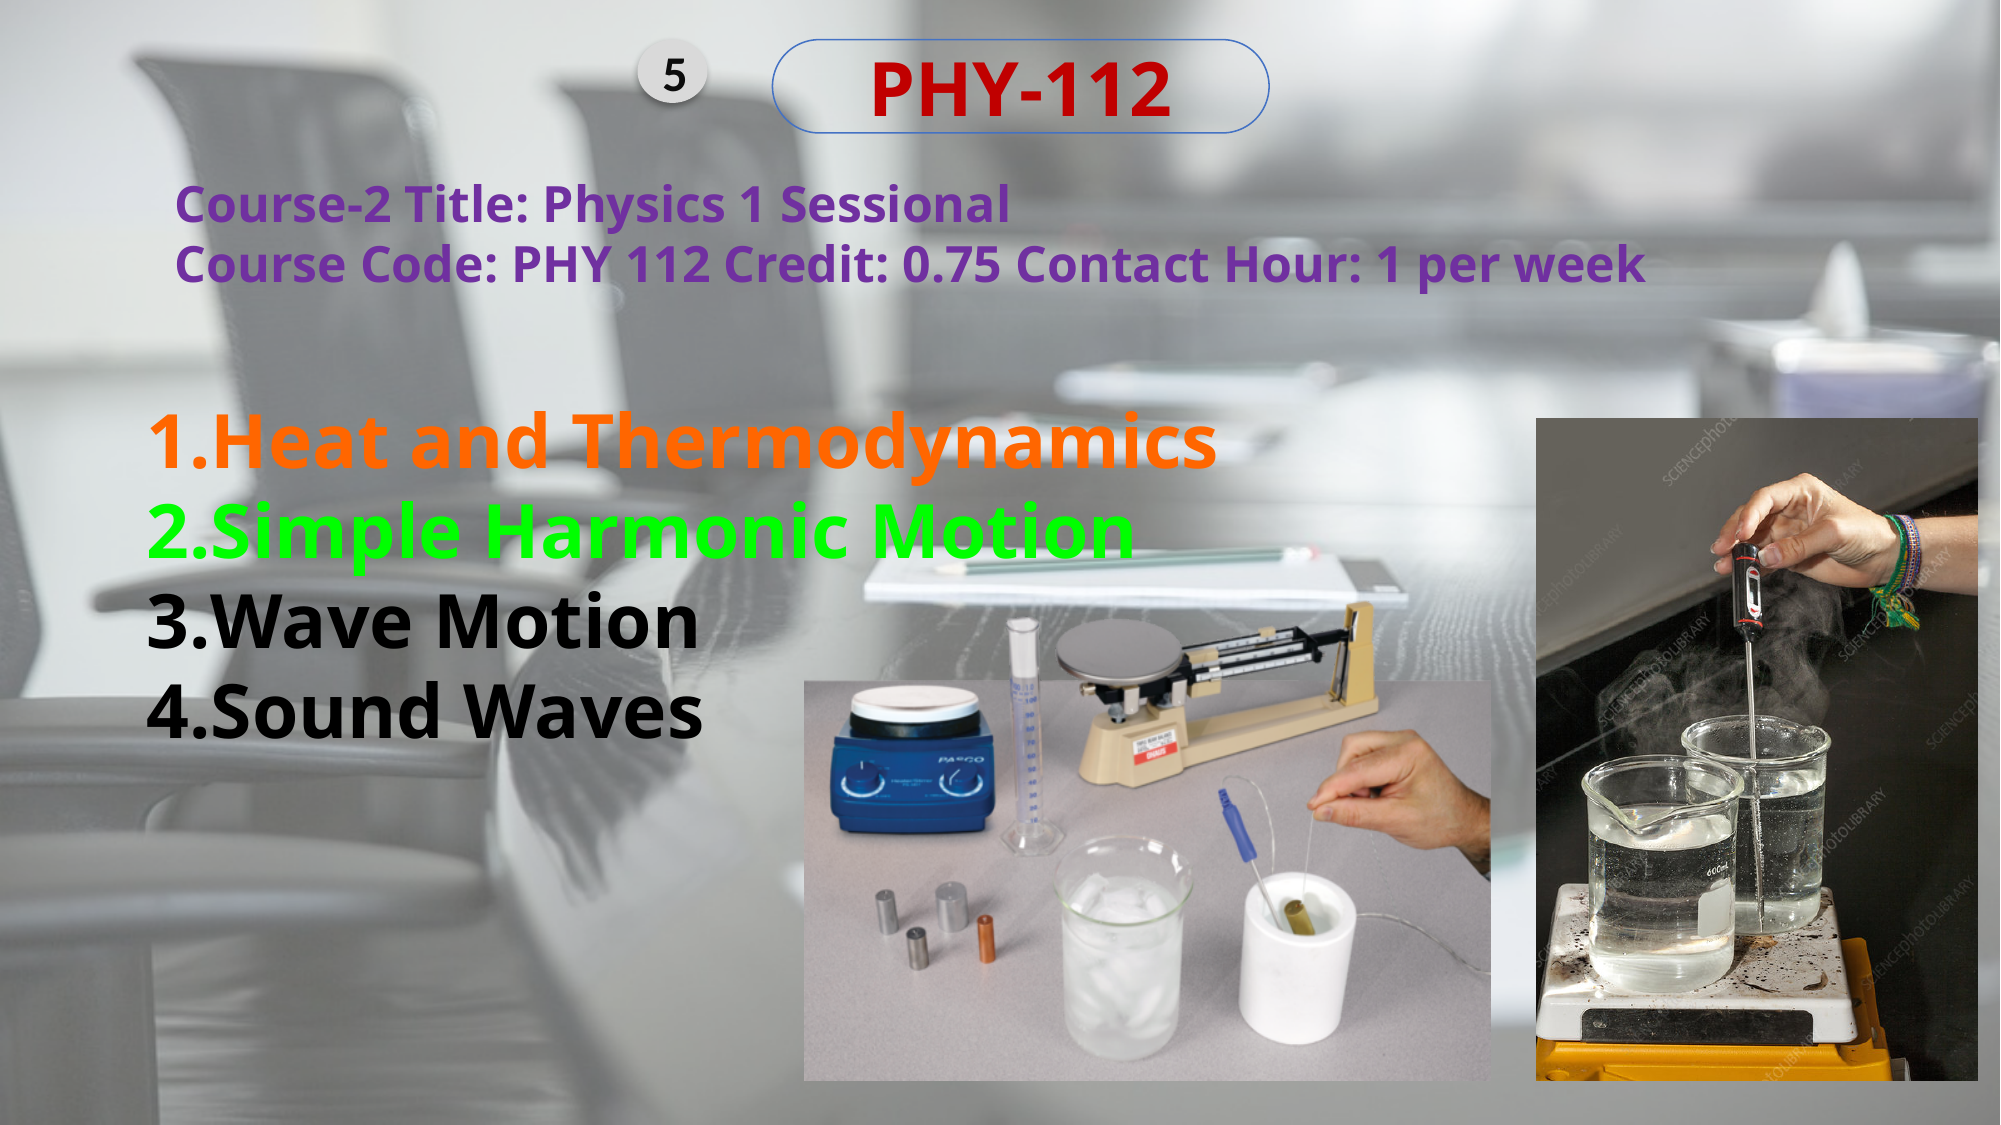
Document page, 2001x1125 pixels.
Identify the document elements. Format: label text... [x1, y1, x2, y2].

text_box Course-2 Title: Physics 1 Sessional Course Code: PHY 112 Credit: 0.75 Contact Hour: 1 per week [160, 165, 2000, 301]
picture [1536, 418, 1978, 1081]
text_box Heat and Thermodynamics Simple Harmonic Motion Wave Motion Sound Waves [131, 385, 1414, 761]
picture [804, 584, 1491, 1081]
text_box PHY-112 [772, 39, 1270, 133]
text_box 5 [636, 38, 709, 104]
